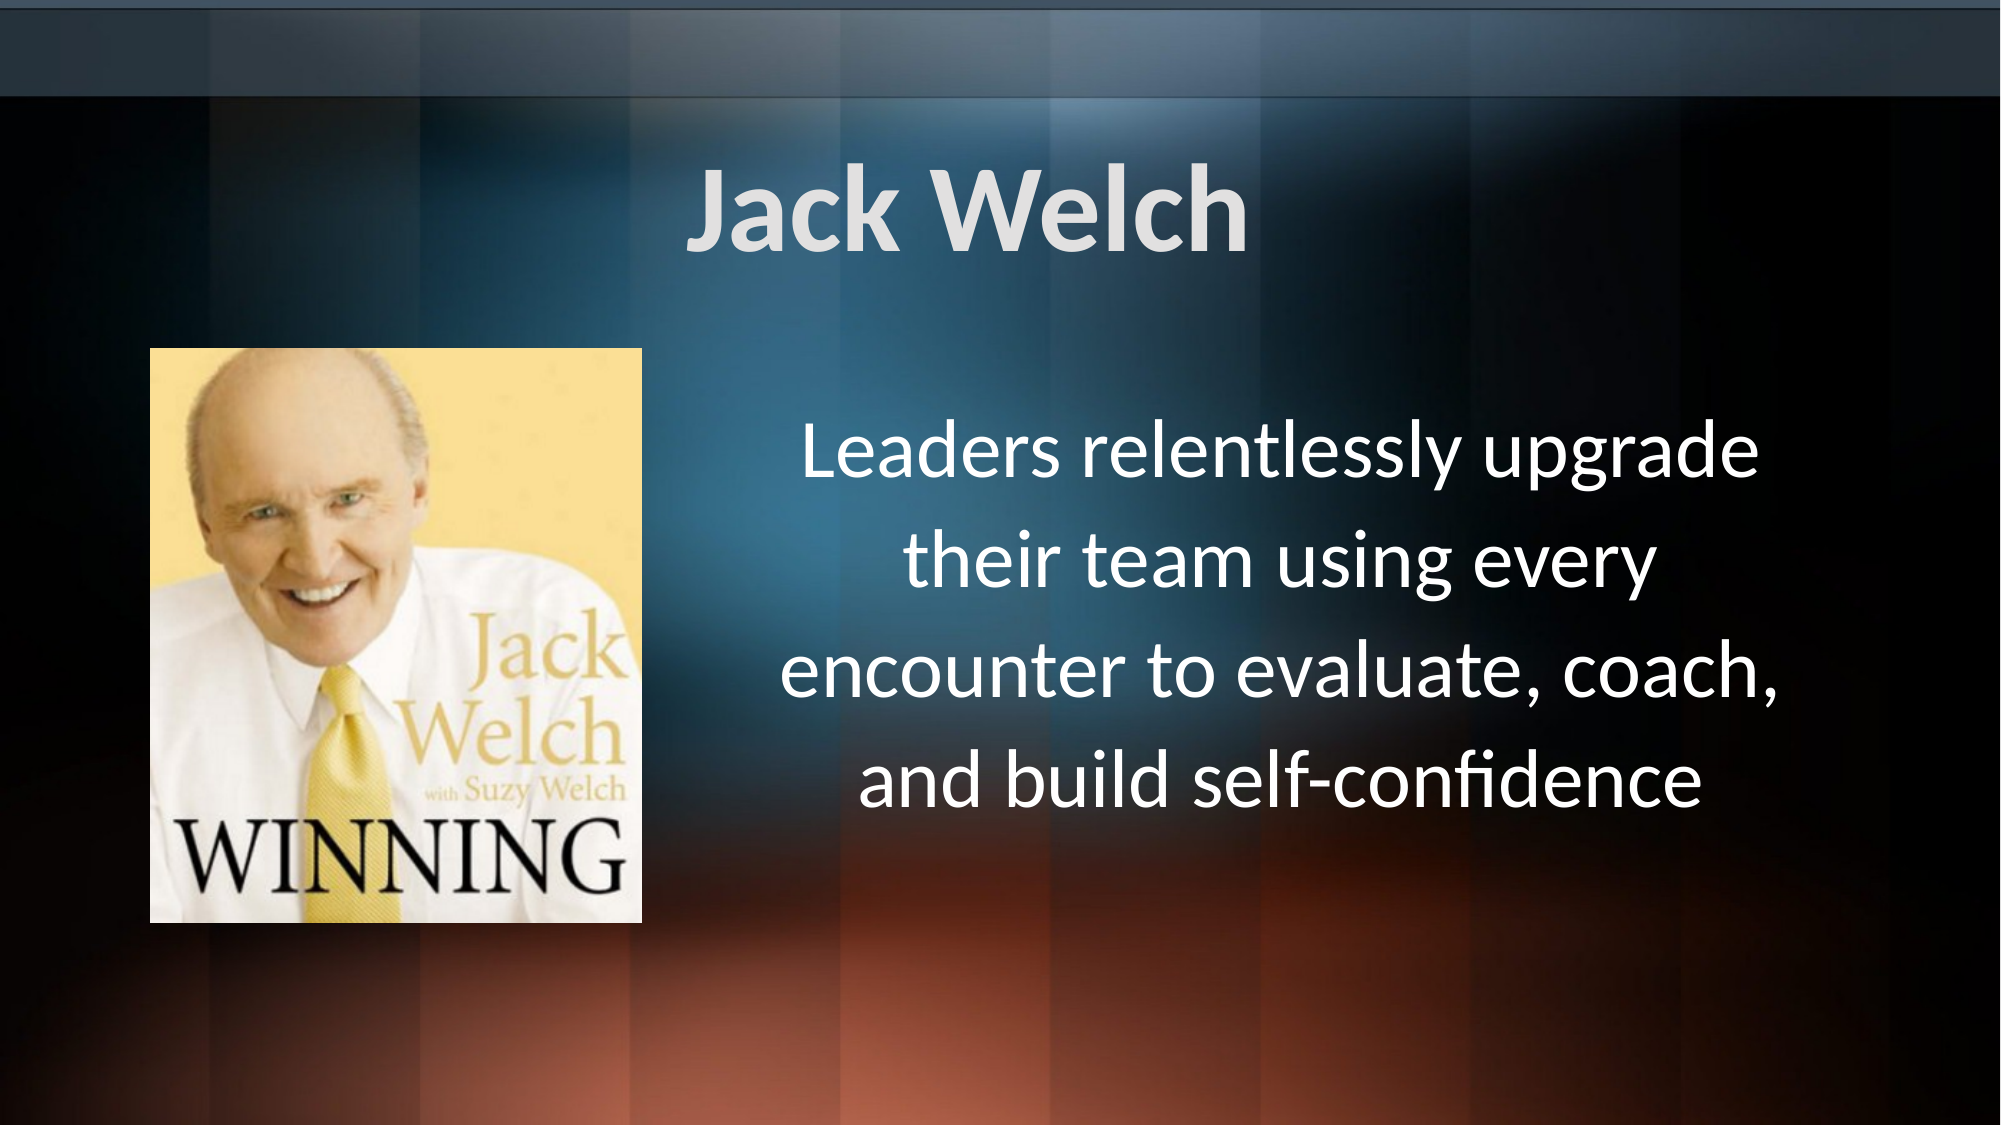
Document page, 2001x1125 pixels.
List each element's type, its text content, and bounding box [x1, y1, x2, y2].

picture [0, 0, 2001, 1125]
text_box Jack Welch [141, 94, 1798, 284]
text_box Leaders relentlessly upgrade their team using every encounter to evaluate, coach, and build self-confidence [726, 376, 1836, 1017]
